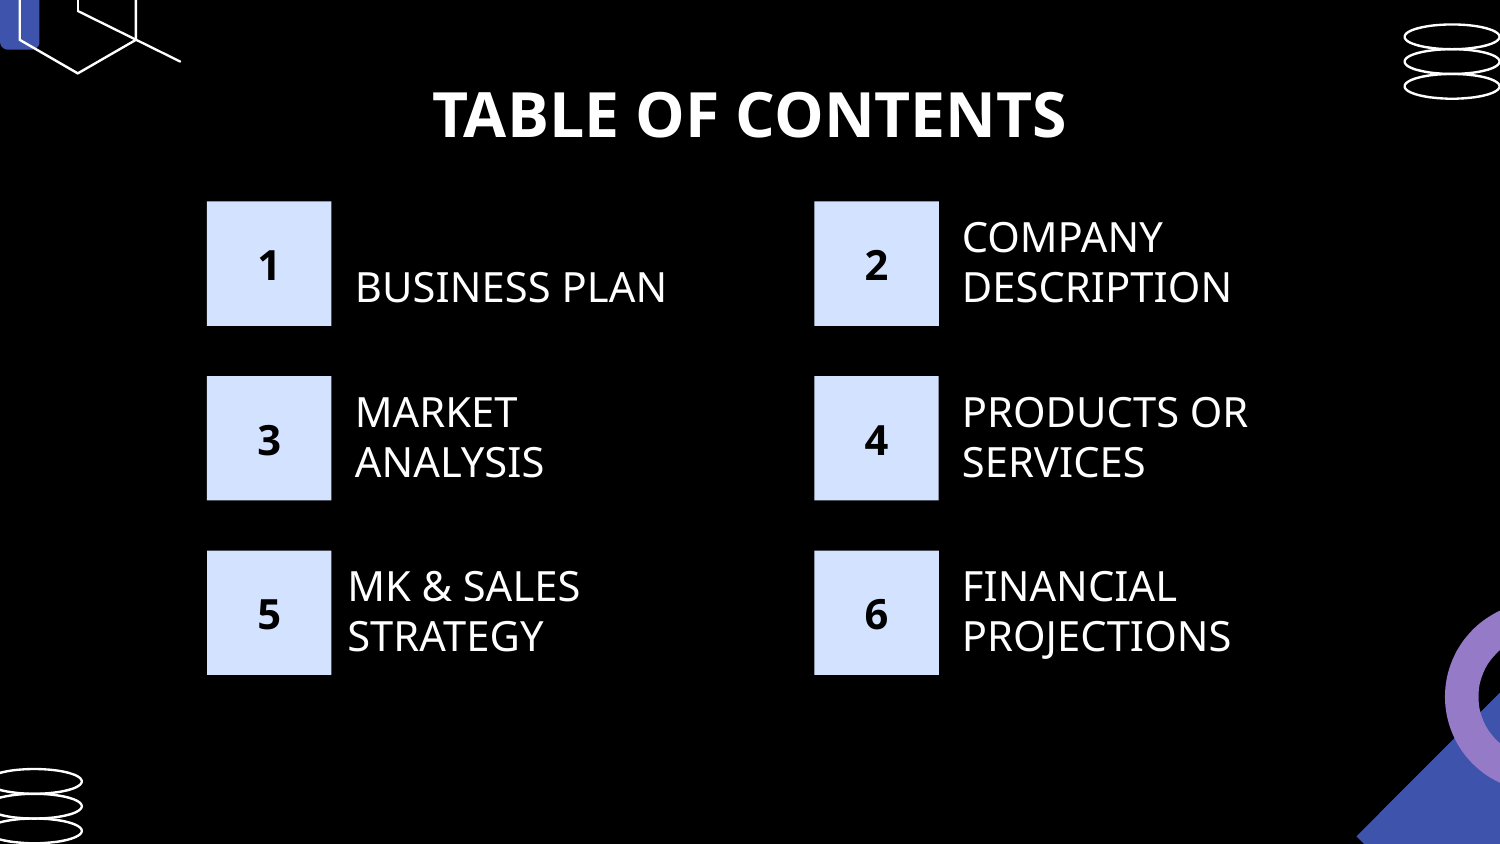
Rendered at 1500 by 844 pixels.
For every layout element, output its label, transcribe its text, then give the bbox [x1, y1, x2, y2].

title 3 [206, 376, 332, 501]
title MARKET ANALYSIS [340, 376, 693, 501]
title COMPANY DESCRIPTION [946, 201, 1294, 326]
title PRODUCTS OR SERVICES [946, 376, 1293, 501]
title 5 [207, 550, 332, 675]
title 2 [814, 201, 939, 326]
title 6 [814, 550, 939, 675]
title BUSINESS PLAN [340, 201, 693, 326]
title 4 [814, 376, 939, 501]
title 1 [206, 201, 332, 326]
title TABLE OF CONTENTS [118, 60, 1382, 150]
title FINANCIAL PROJECTIONS [946, 550, 1294, 675]
title MK & SALES STRATEGY [332, 550, 685, 675]
